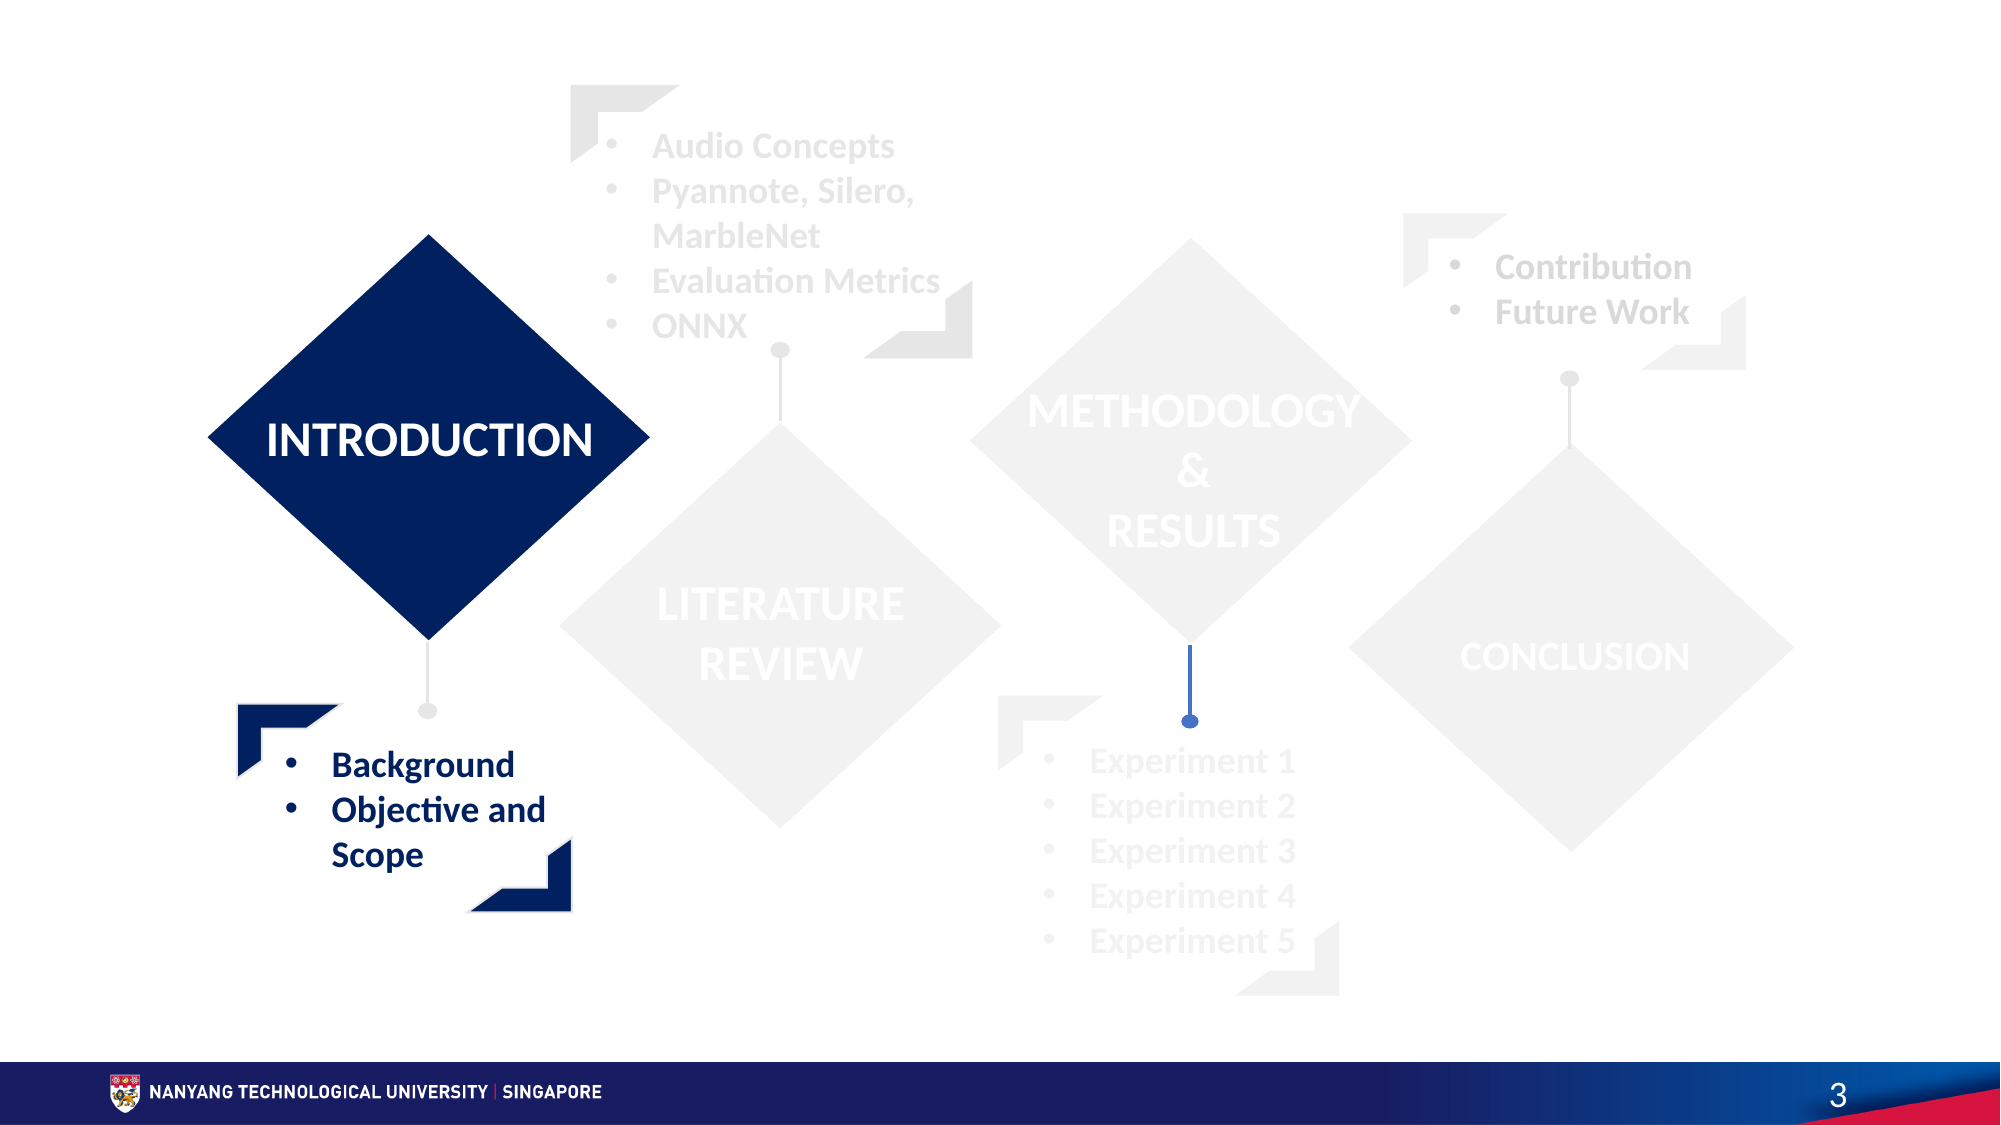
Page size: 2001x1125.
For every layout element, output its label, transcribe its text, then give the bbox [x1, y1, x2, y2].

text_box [205, 85, 1795, 996]
picture [0, 1062, 2000, 1125]
slide_number 3 [1412, 1062, 1863, 1123]
